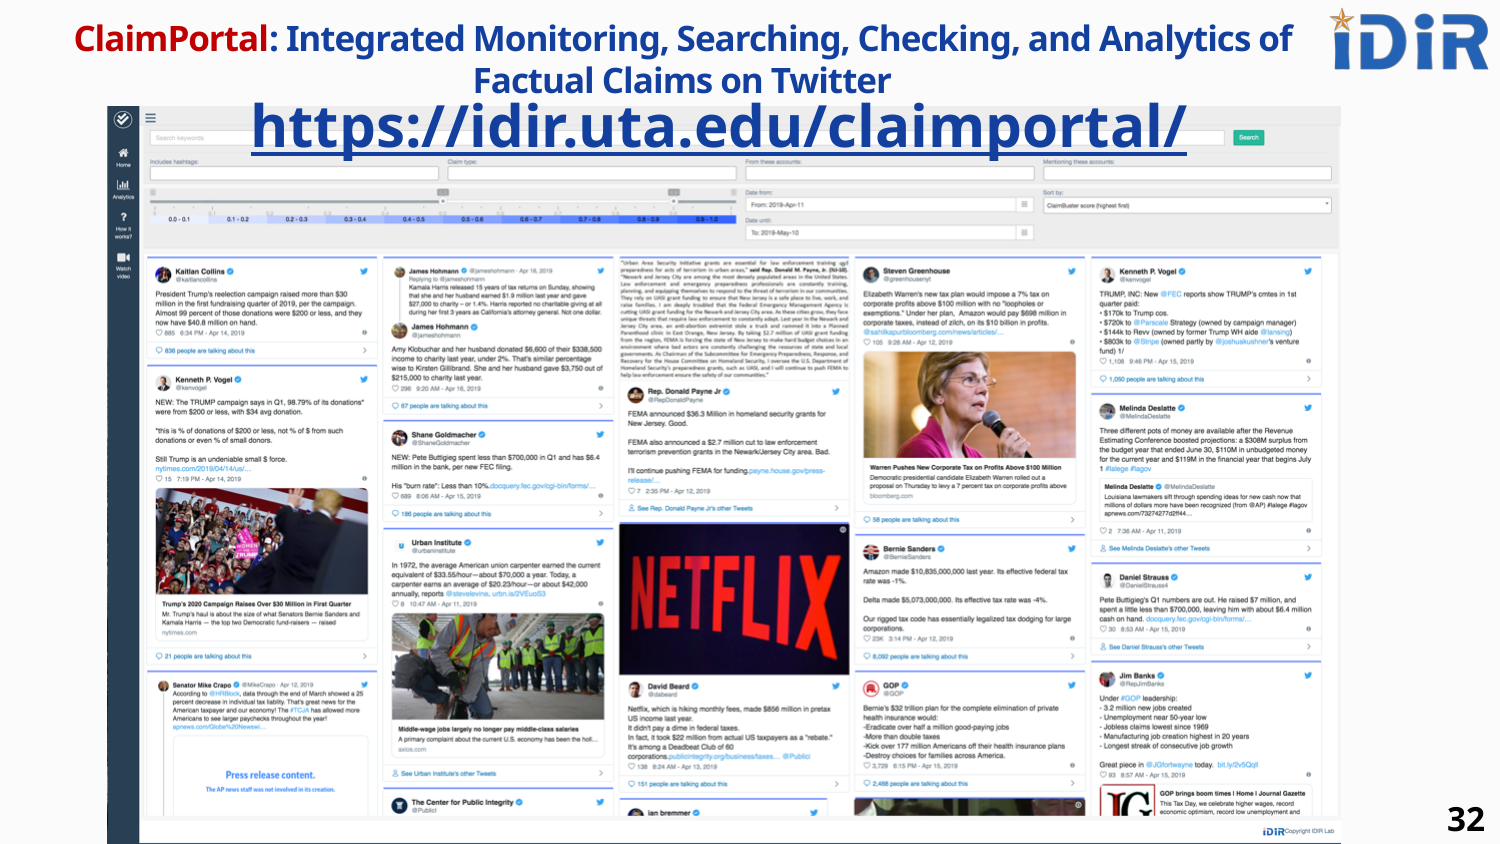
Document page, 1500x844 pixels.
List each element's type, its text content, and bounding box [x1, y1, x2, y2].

text_box https://idir.uta.edu/claimportal/ [235, 81, 1319, 105]
picture [106, 106, 1341, 844]
text_box ClaimPortal: Integrated Monitoring, Searching, Checking, and Analytics of Factual Claims on Twitter [36, 8, 1329, 109]
slide_number 32 [1345, 798, 1500, 844]
picture [1328, 6, 1492, 74]
